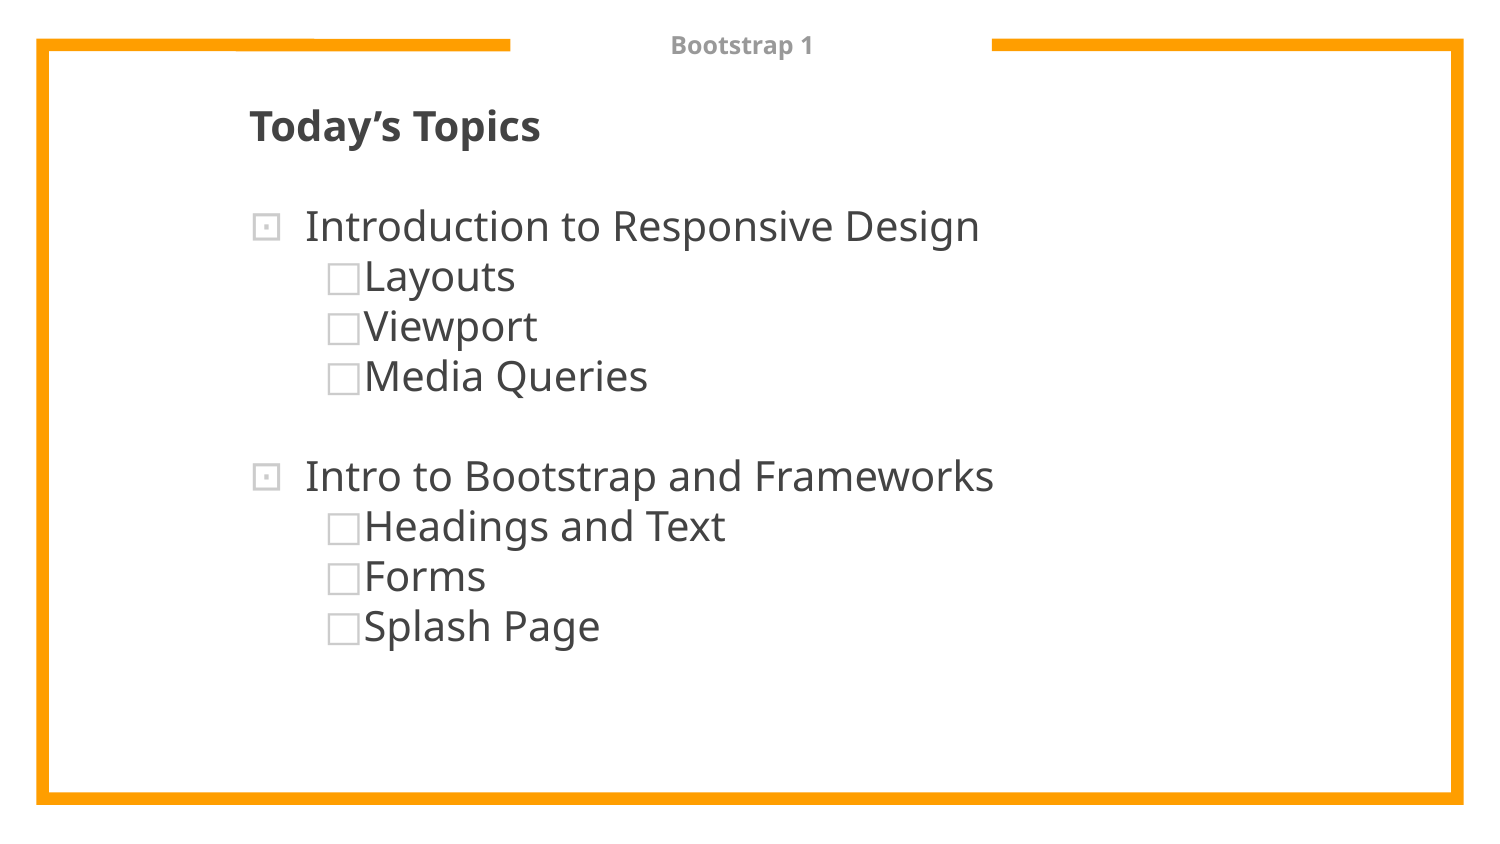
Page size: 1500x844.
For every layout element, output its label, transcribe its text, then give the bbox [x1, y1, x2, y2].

list Today’s Topics Introduction to Responsive Design Layouts Viewport Media Queries Intro to Bootstrap and Frameworks Headings and Text Forms Splash Page [234, 84, 1401, 571]
title Bootstrap 1 [524, 15, 961, 84]
